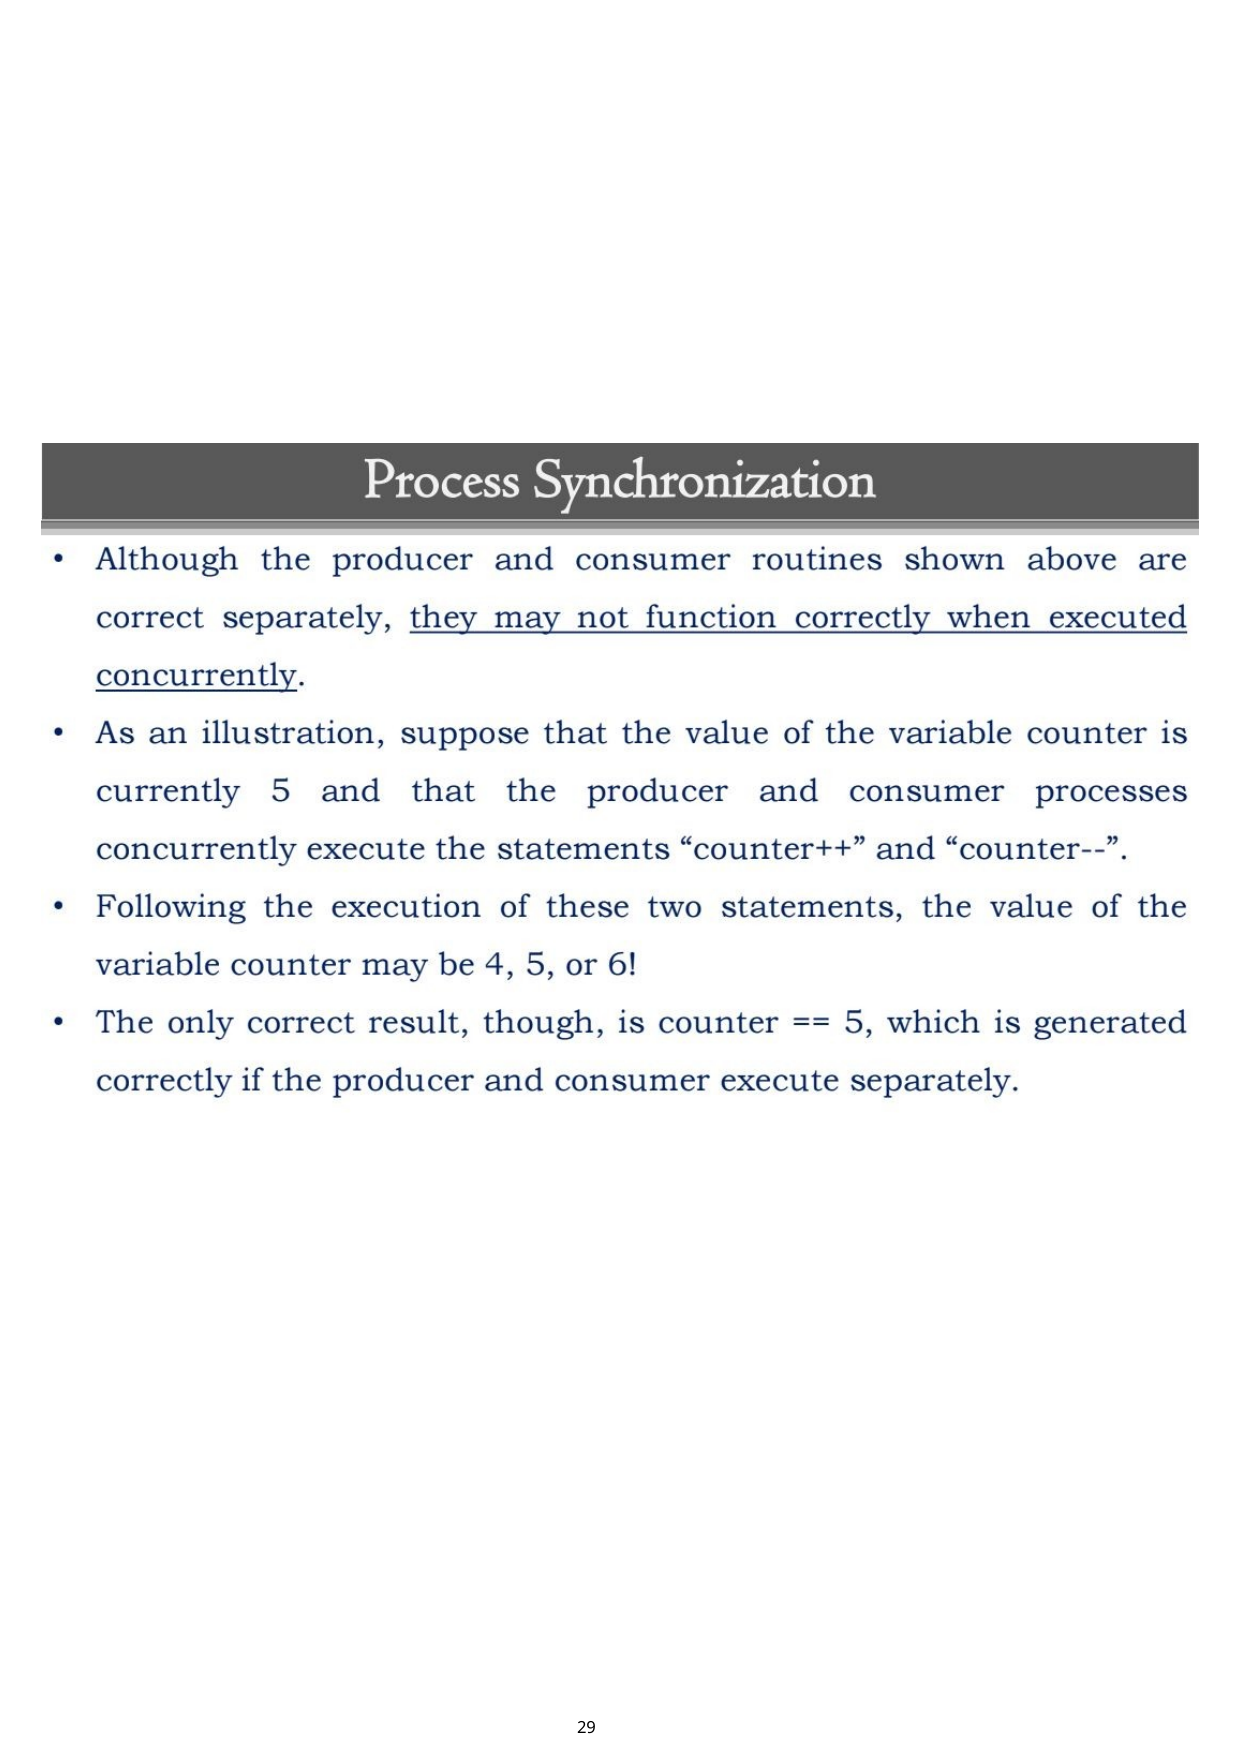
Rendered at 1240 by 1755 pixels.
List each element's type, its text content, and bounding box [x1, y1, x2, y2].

picture [41, 442, 1199, 1113]
slide_number 29 [570, 1713, 605, 1755]
